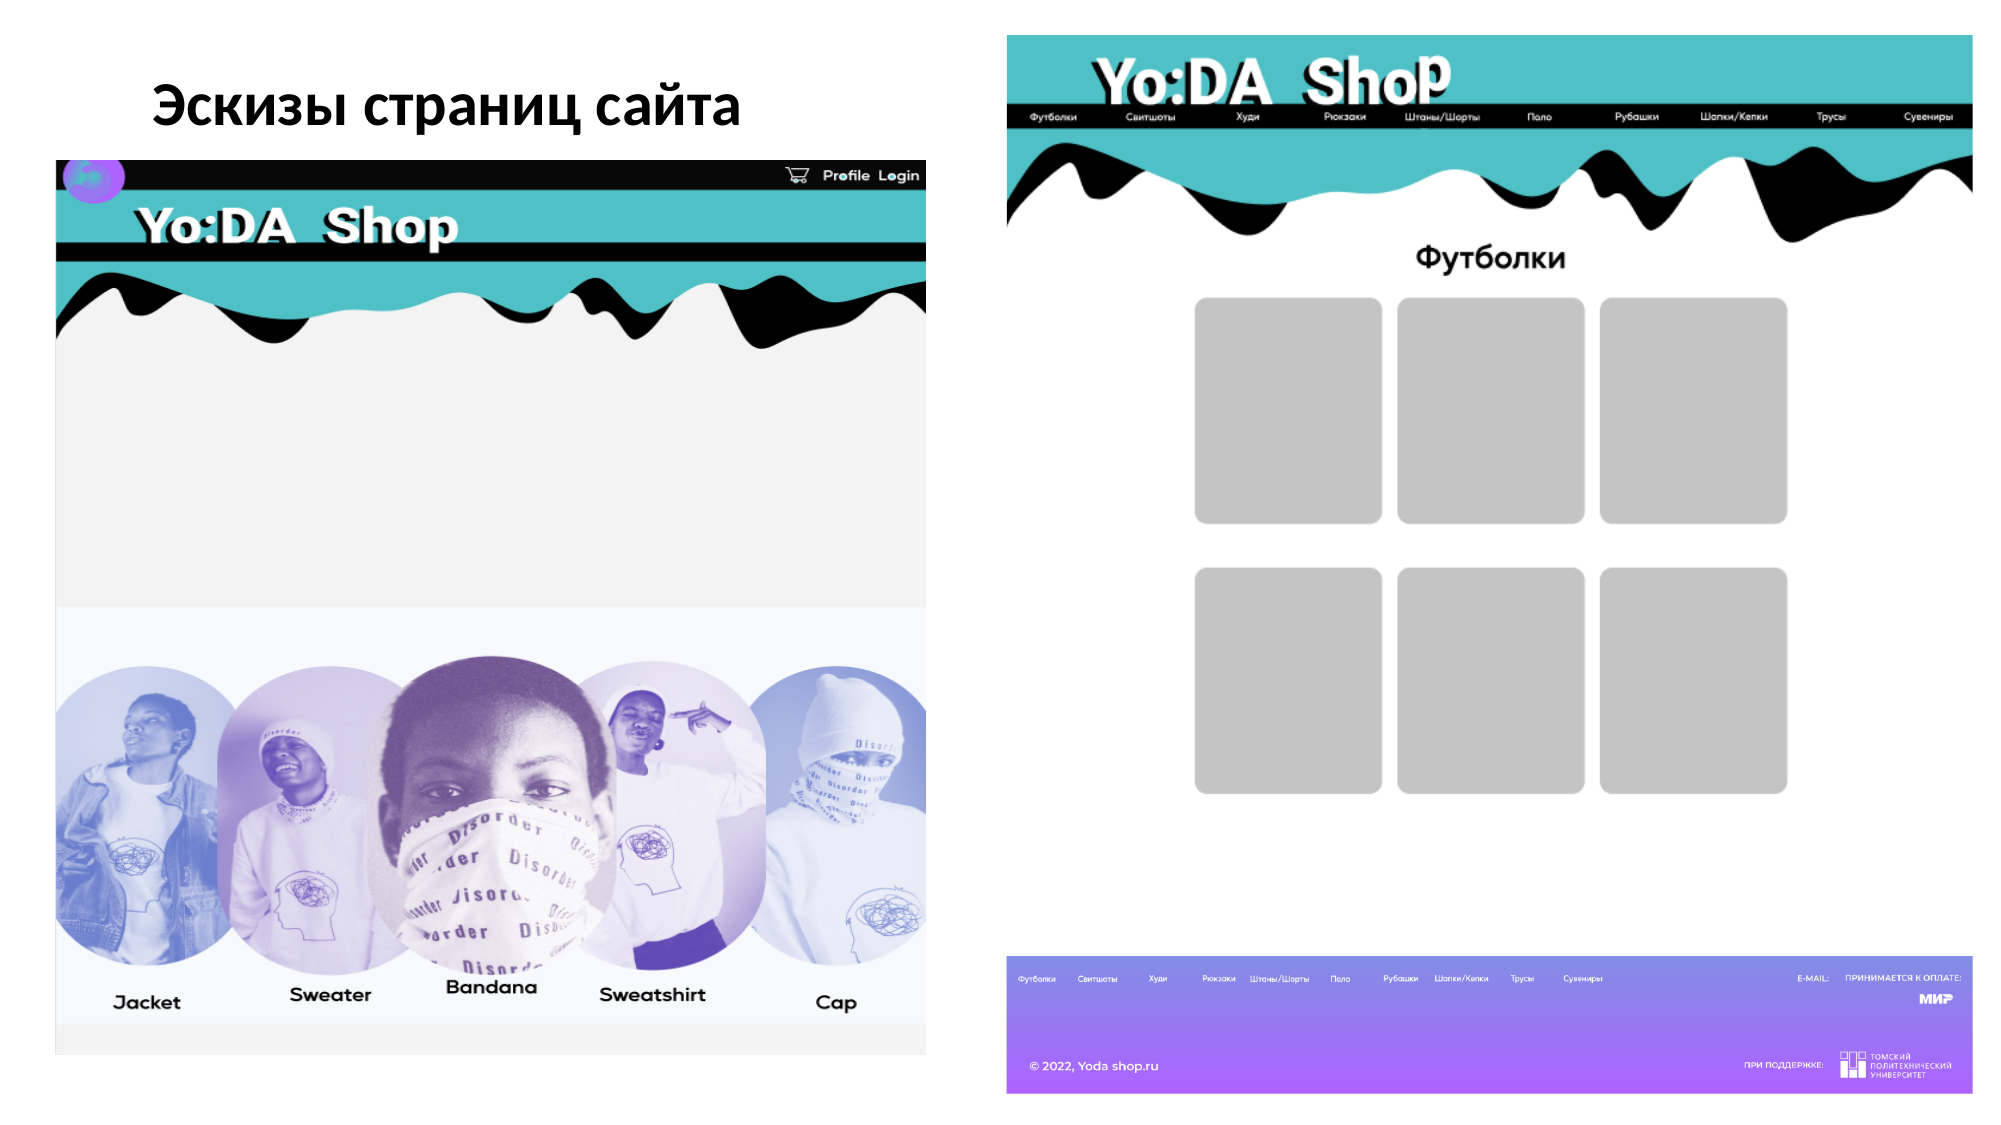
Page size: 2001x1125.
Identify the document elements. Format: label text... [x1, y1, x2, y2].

picture [1006, 35, 1973, 1094]
picture [54, 160, 926, 1055]
title Эскизы страниц сайта [137, 40, 1001, 171]
